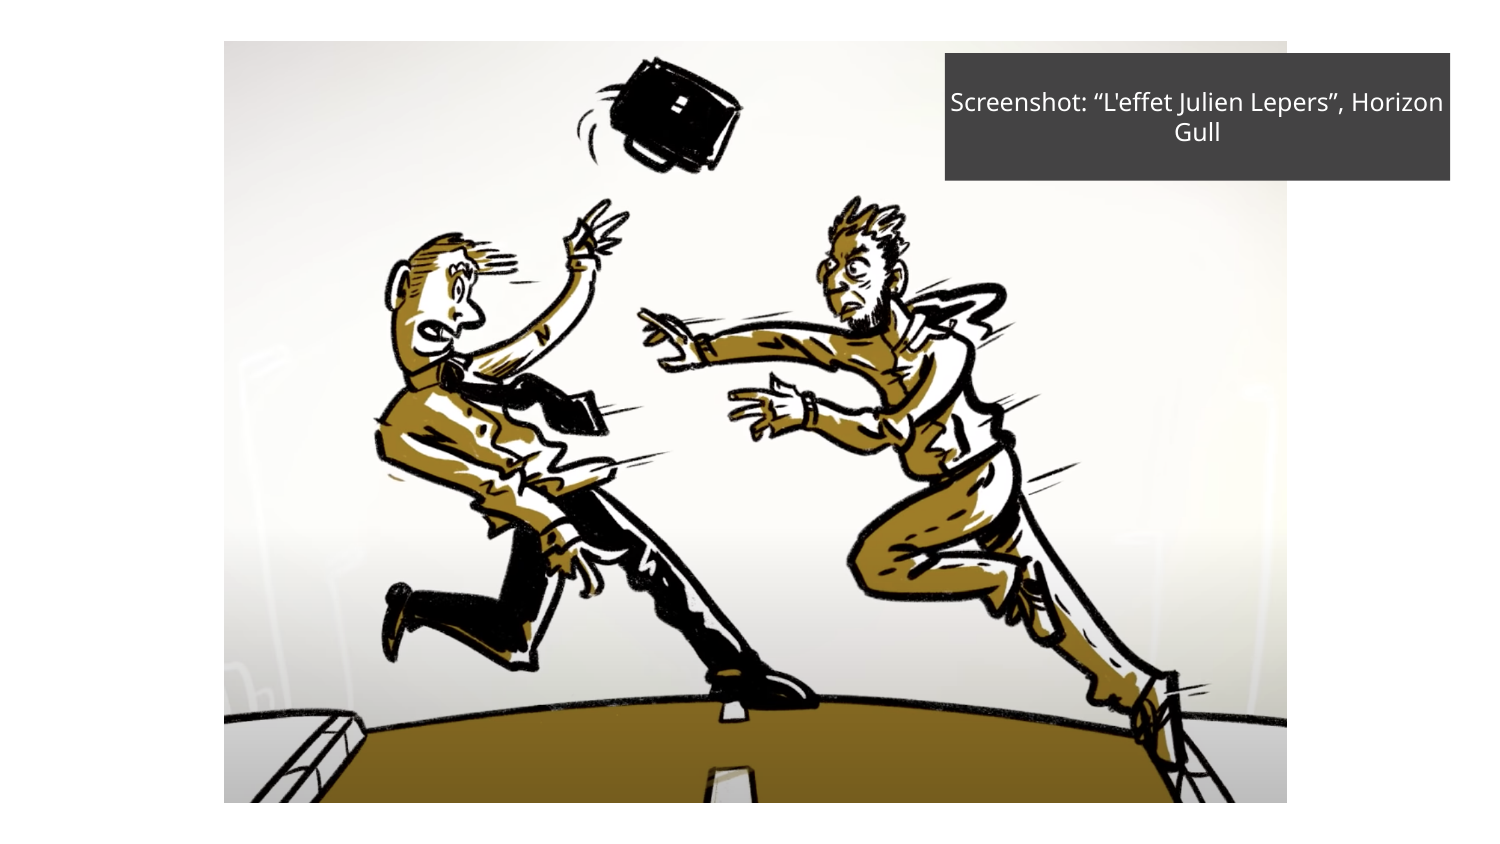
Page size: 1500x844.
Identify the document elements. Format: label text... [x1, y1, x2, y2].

list Screenshot: “L'effet Julien Lepers”, Horizon Gull [1293, 53, 1451, 181]
picture [223, 40, 1288, 803]
